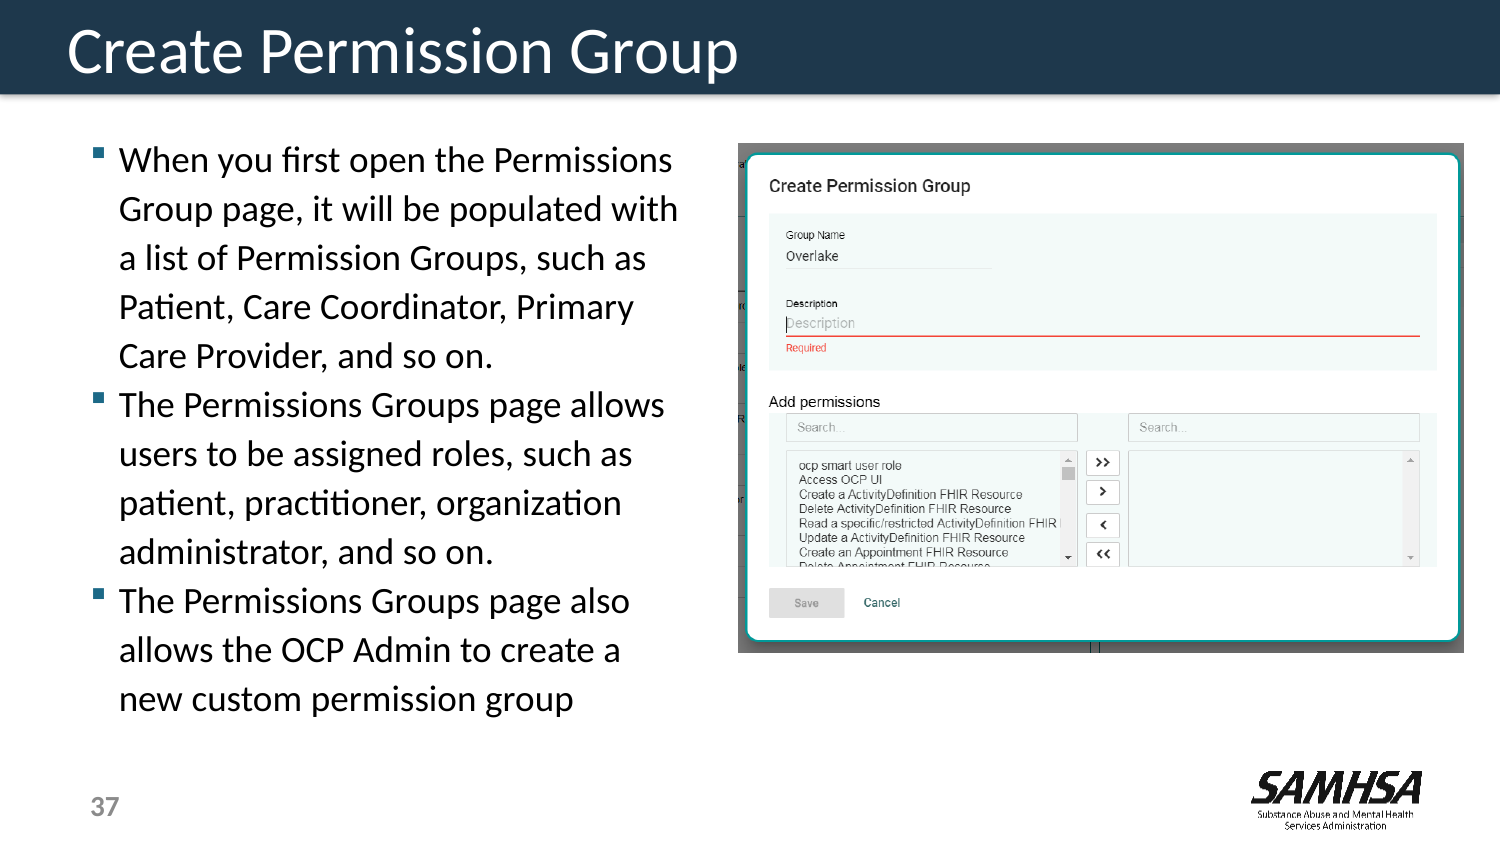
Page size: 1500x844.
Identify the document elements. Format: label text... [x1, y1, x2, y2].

picture [738, 143, 1464, 653]
list When you first open the Permissions Group page, it will be populated with a list of Permission Groups, such as Patient, Care Coordinator, Primary Care Provider, and so on. The Permissions Groups page allows users to be assigned roles, such as patient, practitioner, organization administrator, and so on. The Permissions Groups page also allows the OCP Admin to create a new custom permission group [75, 131, 697, 756]
slide_number 37 [75, 782, 413, 827]
title Create Permission Group [52, 8, 1425, 86]
picture [1249, 771, 1425, 835]
